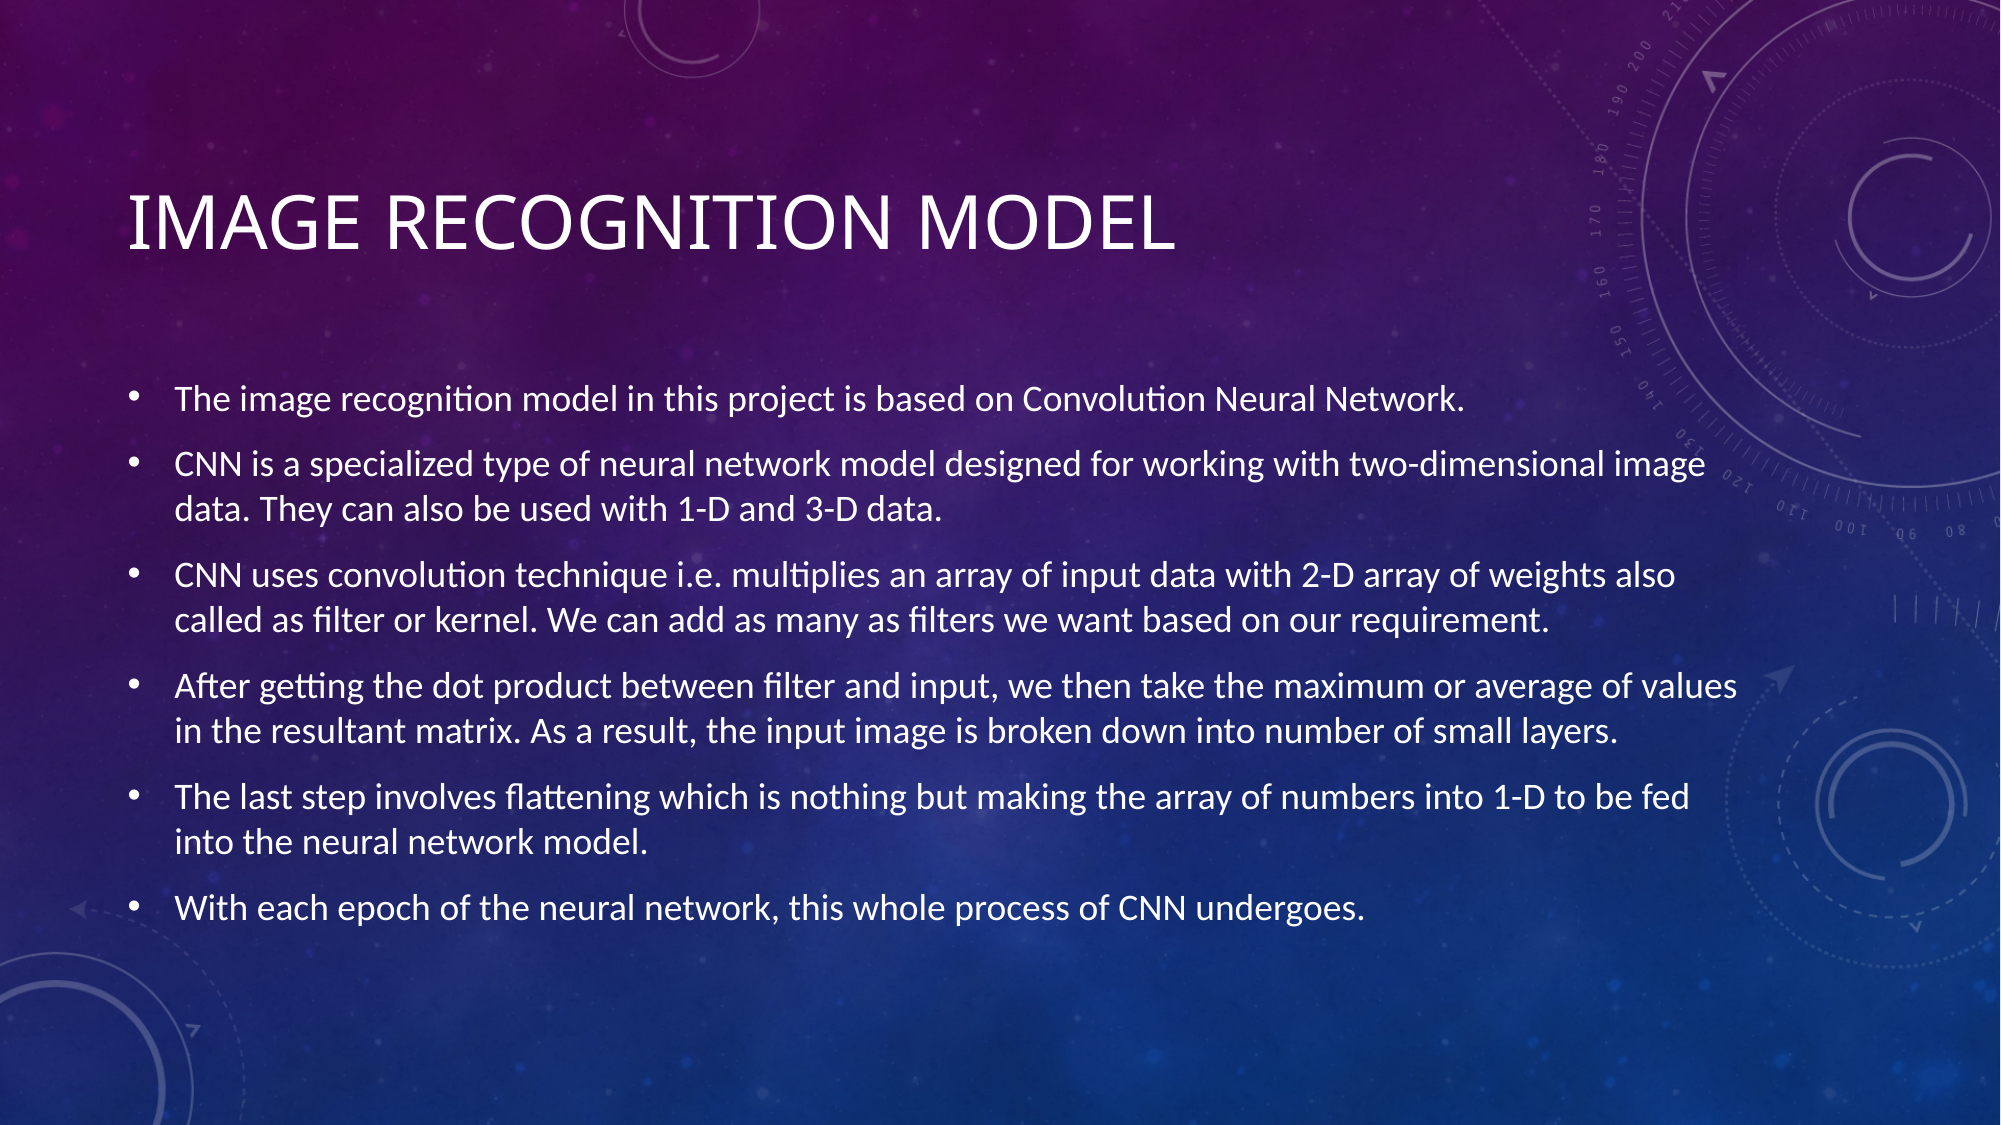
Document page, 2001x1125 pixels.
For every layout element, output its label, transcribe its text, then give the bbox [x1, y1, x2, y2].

list The image recognition model in this project is based on Convolution Neural Network. CNN is a specialized type of neural network model designed for working with two-dimensional image data. They can also be used with 1-D and 3-D data. CNN uses convolution technique i.e. multiplies an array of input data with 2-D array of weights also called as filter or kernel. We can add as many as filters we want based on our requirement. After getting the dot product between filter and input, we then take the maximum or average of values in the resultant matrix. As a result, the input image is broken down into number of small layers. The last step involves flattening which is nothing but making the array of numbers into 1-D to be fed into the neural network model. With each epoch of the neural network, this whole process of CNN undergoes. [112, 351, 1775, 950]
title IMAGE RECOGNITION MODEL [112, 99, 1775, 339]
picture [0, 0, 2001, 1125]
